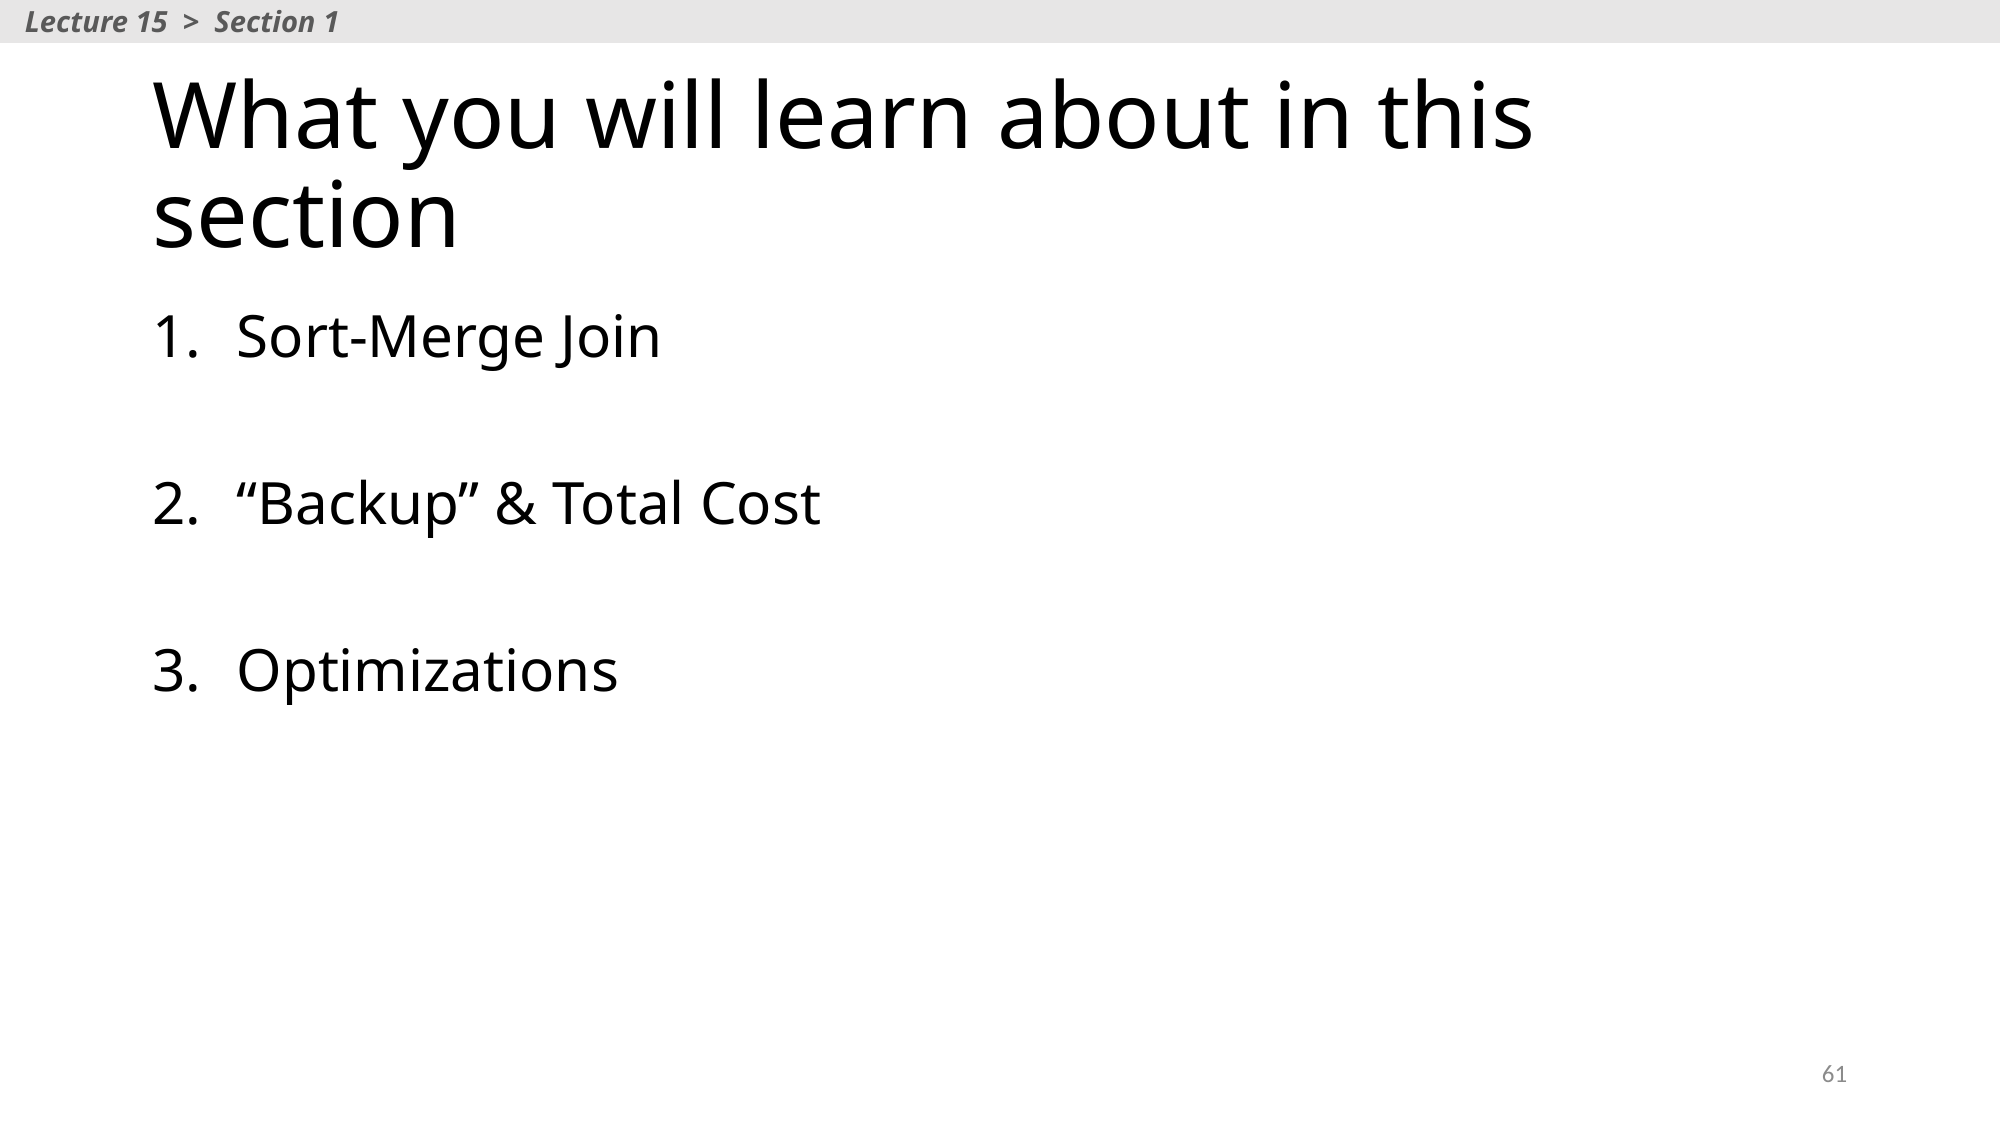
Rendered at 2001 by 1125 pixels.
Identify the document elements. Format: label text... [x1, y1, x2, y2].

title What you will learn about in this section [137, 59, 1863, 278]
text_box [0, 0, 2000, 47]
slide_number 61 [1412, 1042, 1863, 1103]
list Sort-Merge Join “Backup” & Total Cost Optimizations [137, 299, 1863, 985]
